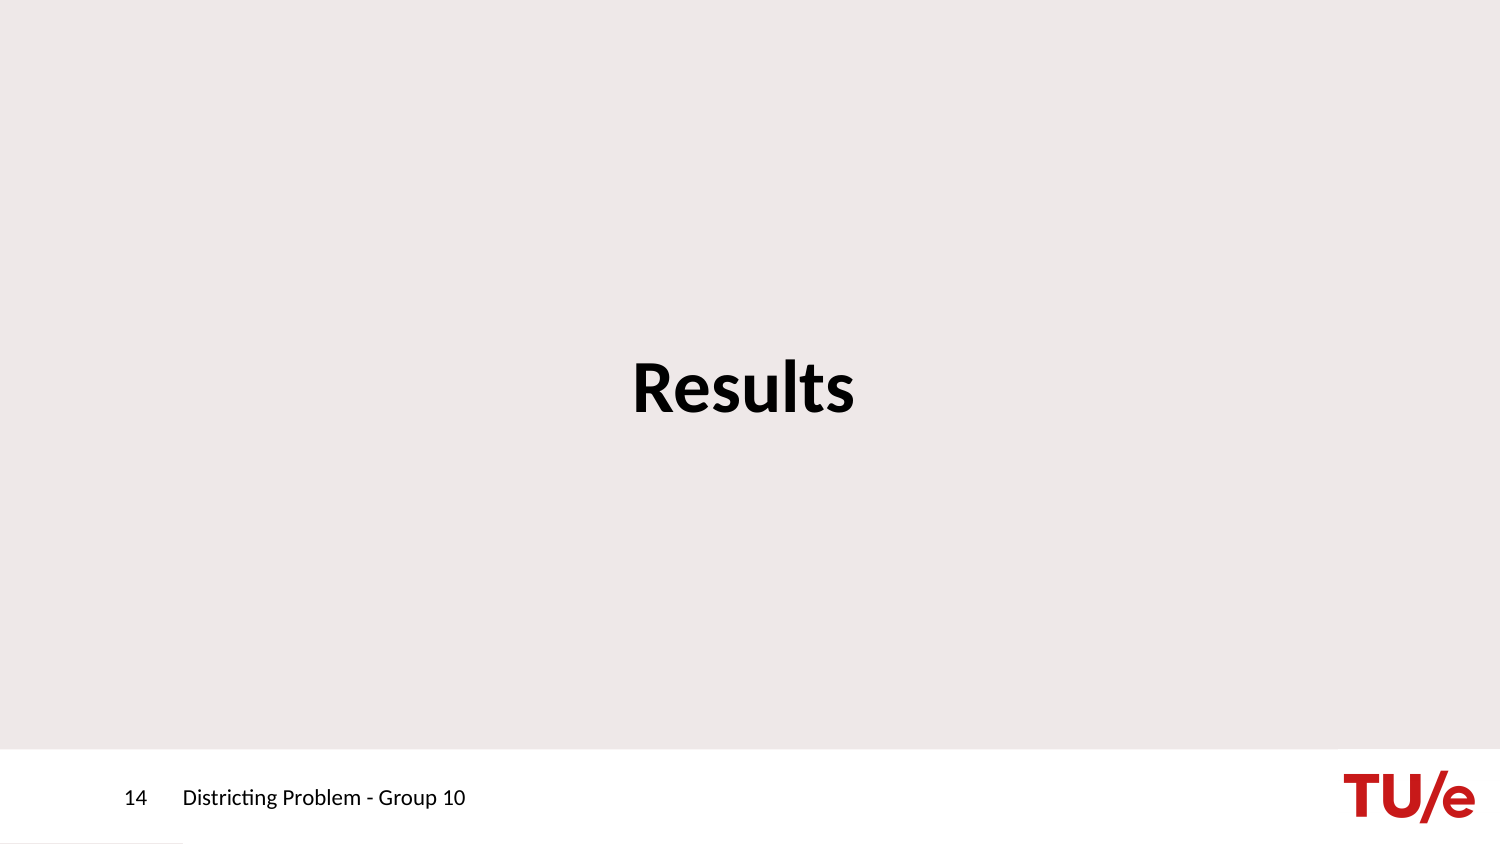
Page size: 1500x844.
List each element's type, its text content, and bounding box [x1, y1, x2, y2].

footer Districting Problem - Group 10 [183, 749, 1339, 844]
picture [1339, 749, 1500, 844]
list [124, 214, 1364, 694]
slide_number 14 [0, 749, 183, 844]
